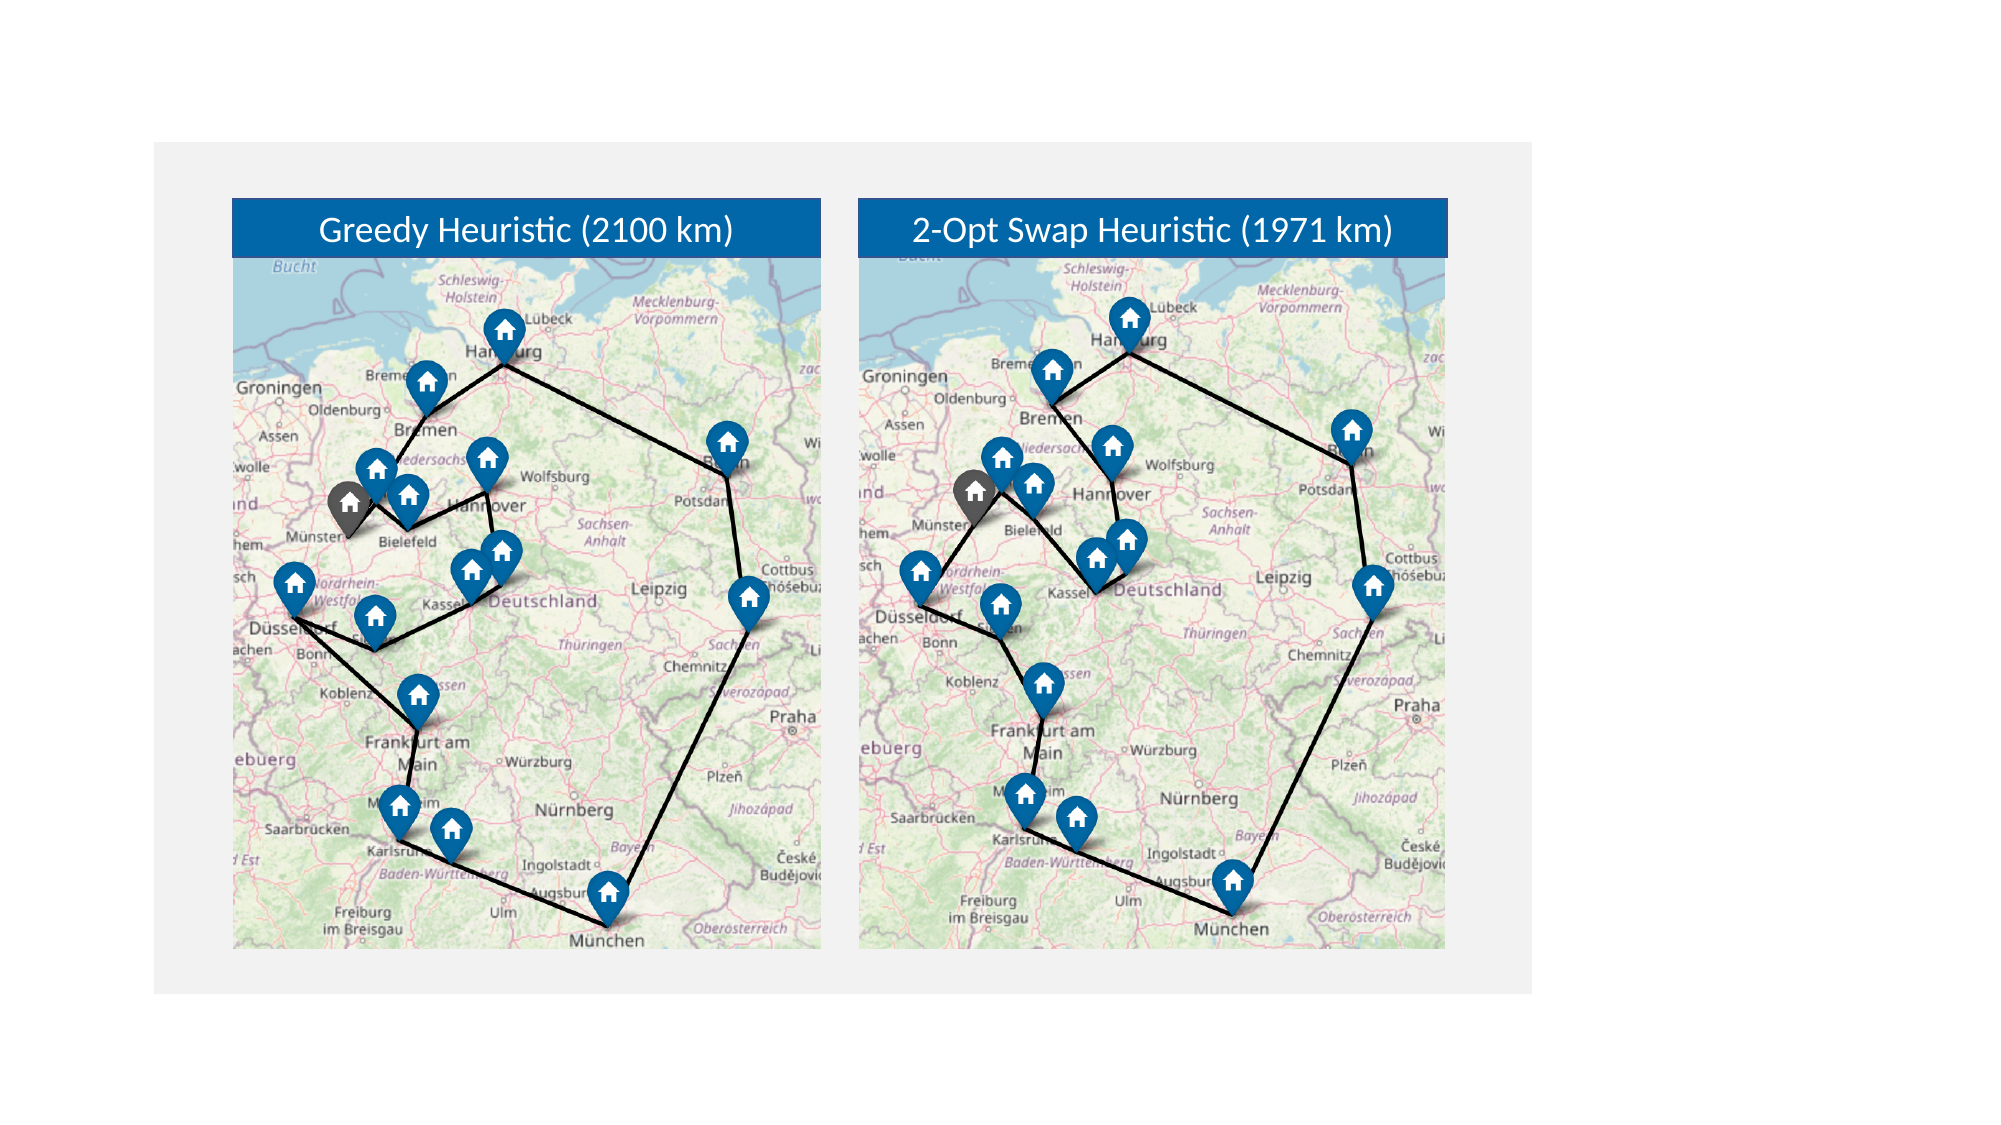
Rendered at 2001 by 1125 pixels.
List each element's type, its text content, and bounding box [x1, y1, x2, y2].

text_box 2-Opt Swap Heuristic (1971 km) [858, 198, 1448, 258]
picture [859, 256, 1445, 949]
text_box Greedy Heuristic (2100 km) [232, 198, 821, 256]
text_box [153, 141, 1533, 995]
picture [232, 256, 821, 949]
